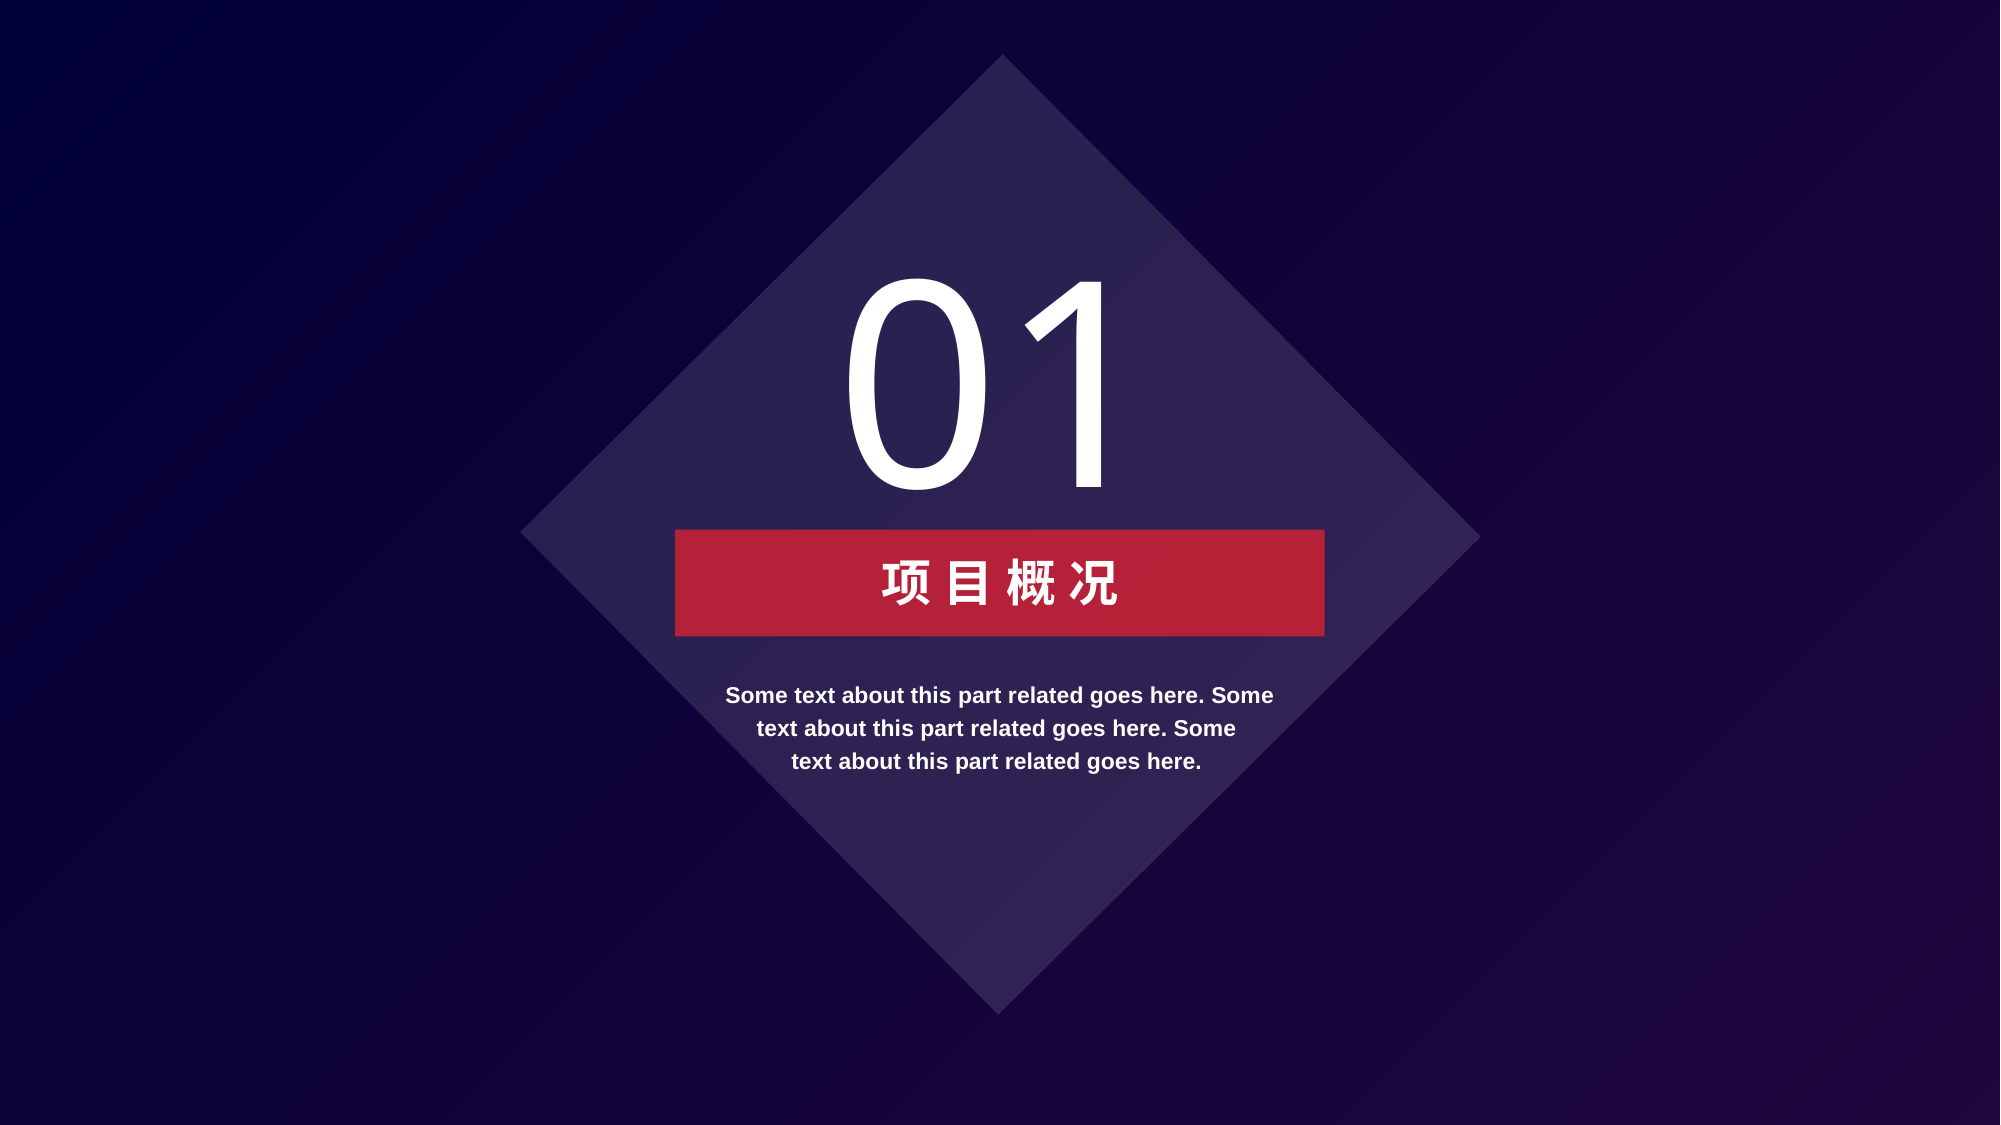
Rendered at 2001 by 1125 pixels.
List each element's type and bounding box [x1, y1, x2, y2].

text_box [660, 192, 1341, 875]
